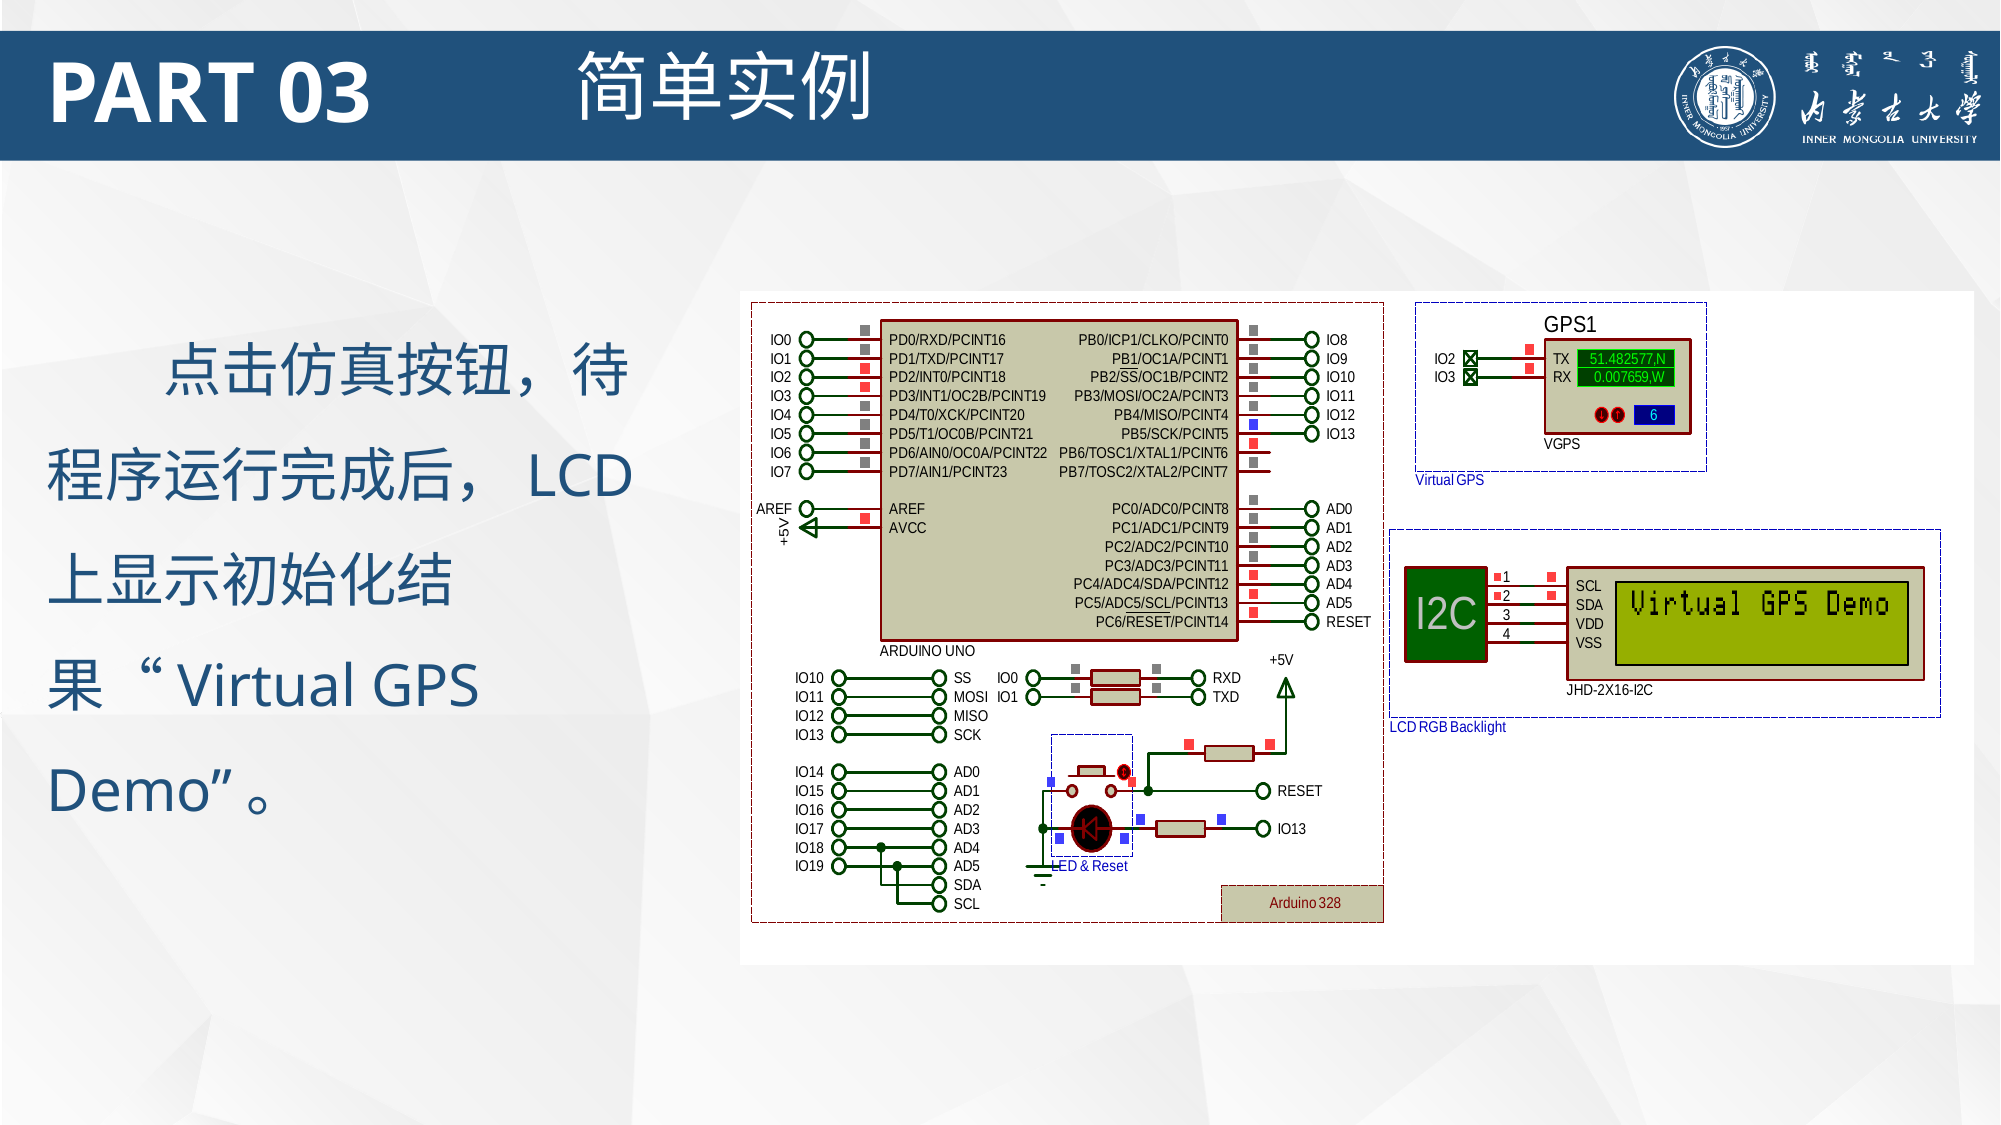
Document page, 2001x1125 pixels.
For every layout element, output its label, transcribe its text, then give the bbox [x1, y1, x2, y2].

list 简单实例 [559, 42, 1485, 158]
list PART 03 [32, 42, 481, 148]
picture [1673, 46, 1986, 150]
picture [0, 0, 2001, 1125]
text_box 点击仿真按钮，待程序运行完成后，LCD上显示初始化结果“Virtual GPS Demo”。 [32, 290, 670, 831]
